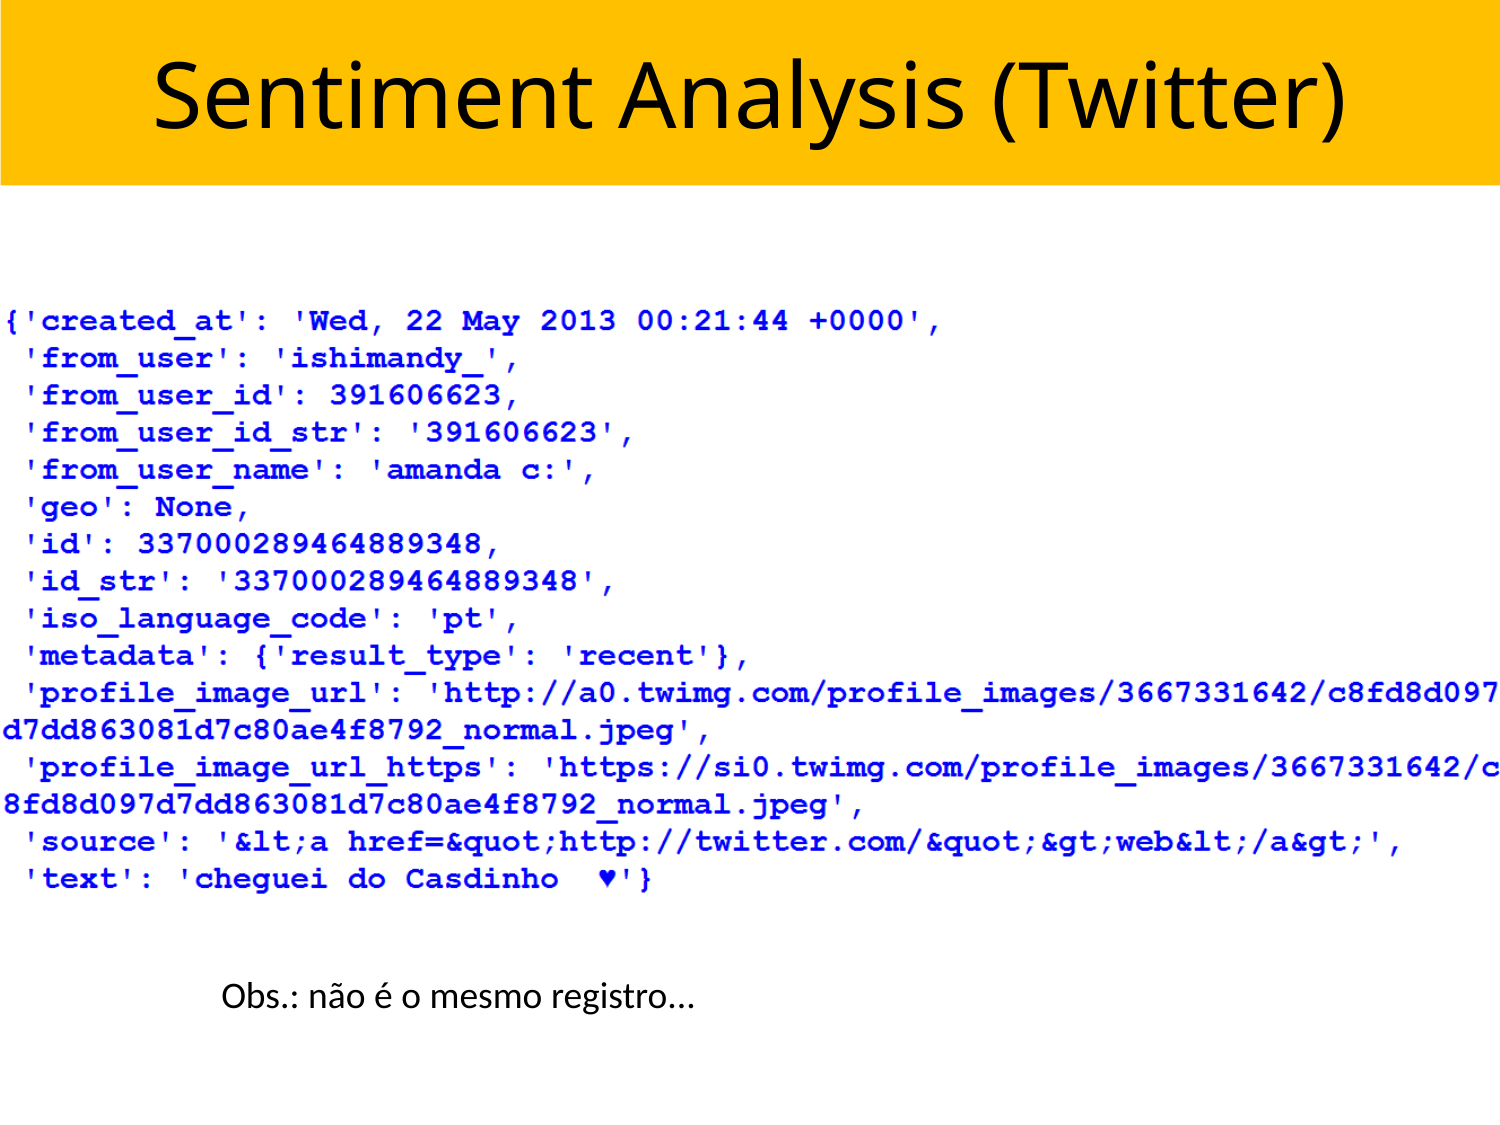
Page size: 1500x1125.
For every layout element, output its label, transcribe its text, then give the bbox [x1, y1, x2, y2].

text_box Obs.: não é o mesmo registro... [206, 964, 1306, 1024]
title Sentiment Analysis (Twitter) [0, 0, 1500, 186]
picture [0, 302, 1500, 906]
